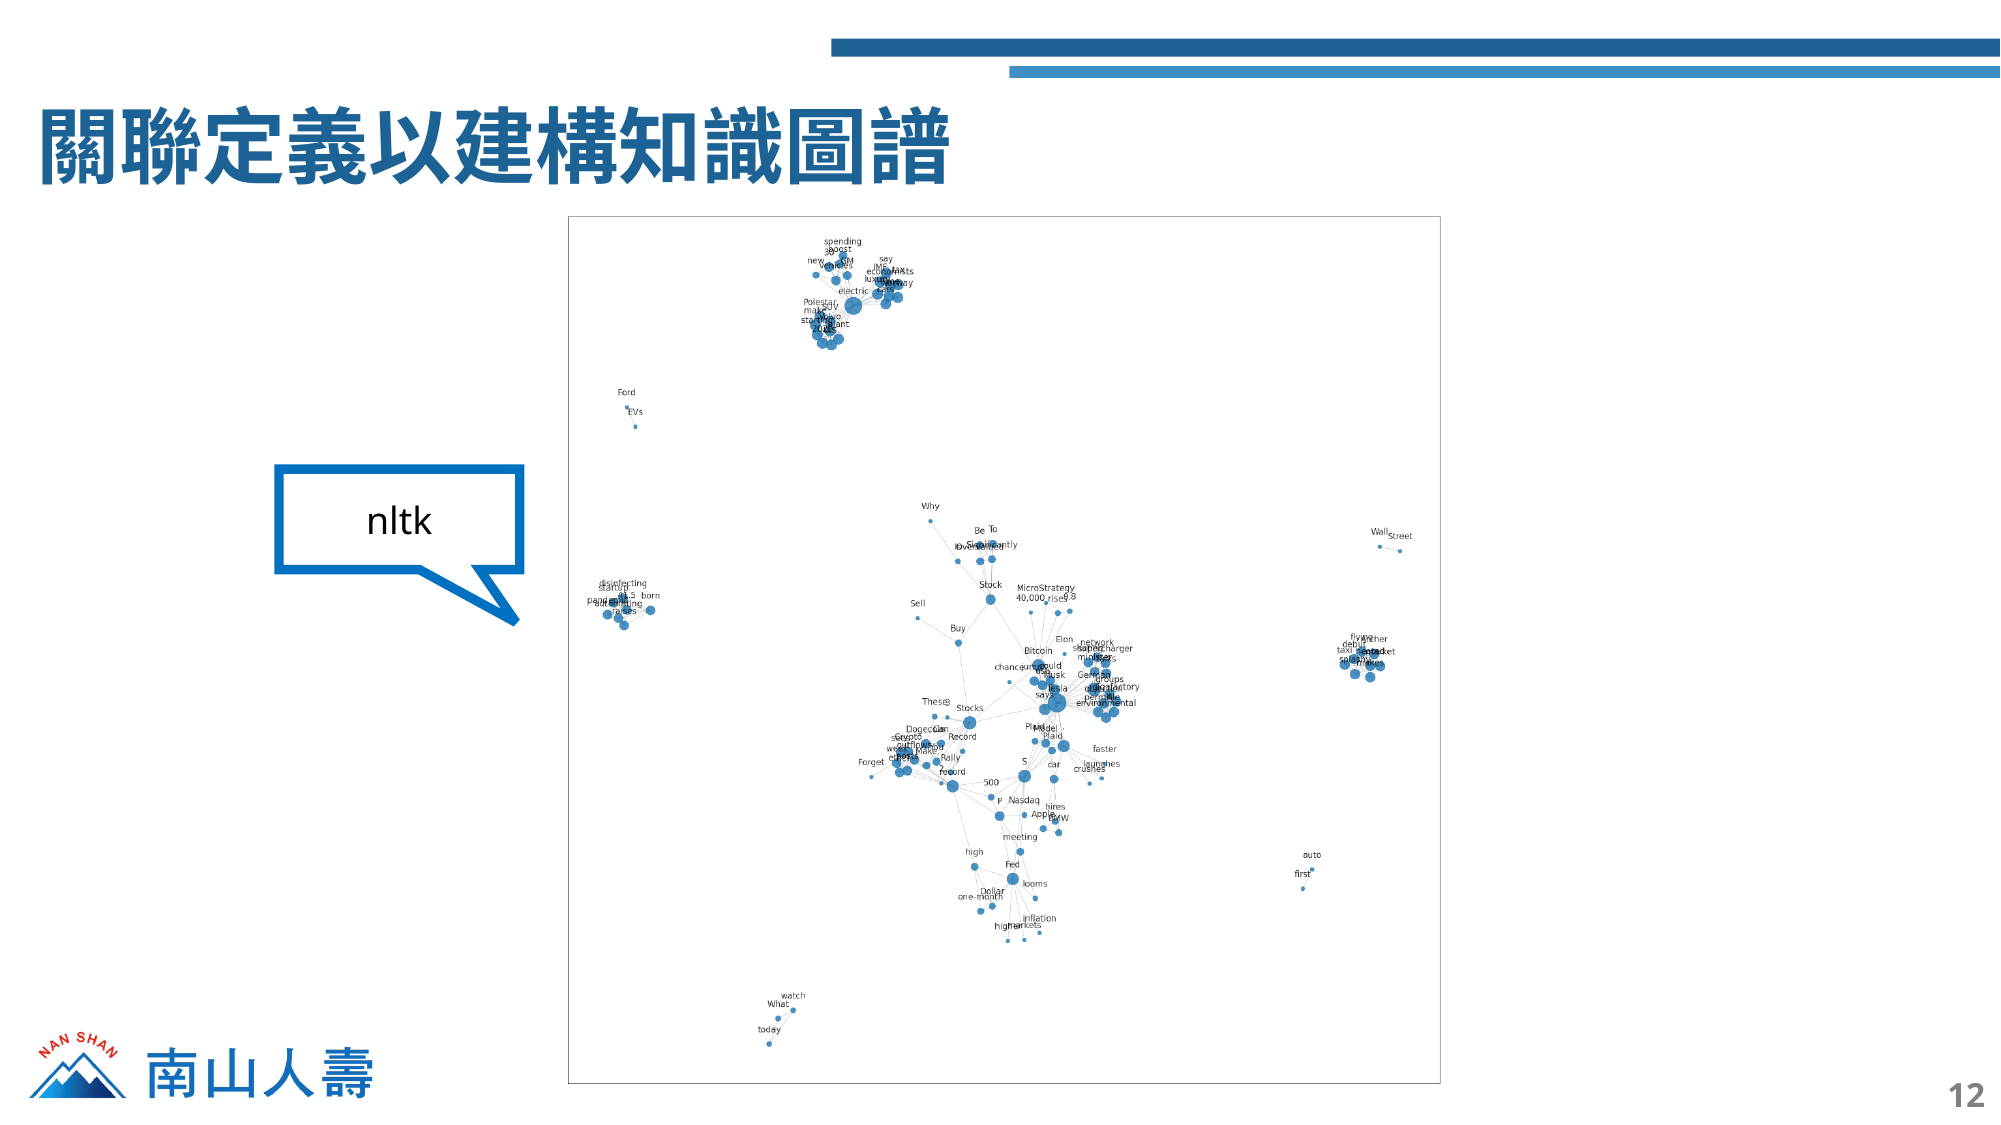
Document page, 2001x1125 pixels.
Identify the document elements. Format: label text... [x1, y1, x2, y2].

text_box 關聯定義以建構知識圖譜 [21, 86, 1495, 202]
text_box nltk [278, 468, 521, 624]
picture [21, 1023, 390, 1107]
text_box [830, 37, 2000, 58]
text_box [1008, 65, 2000, 79]
picture [554, 209, 1450, 1103]
text_box 12 [1549, 1066, 2000, 1125]
